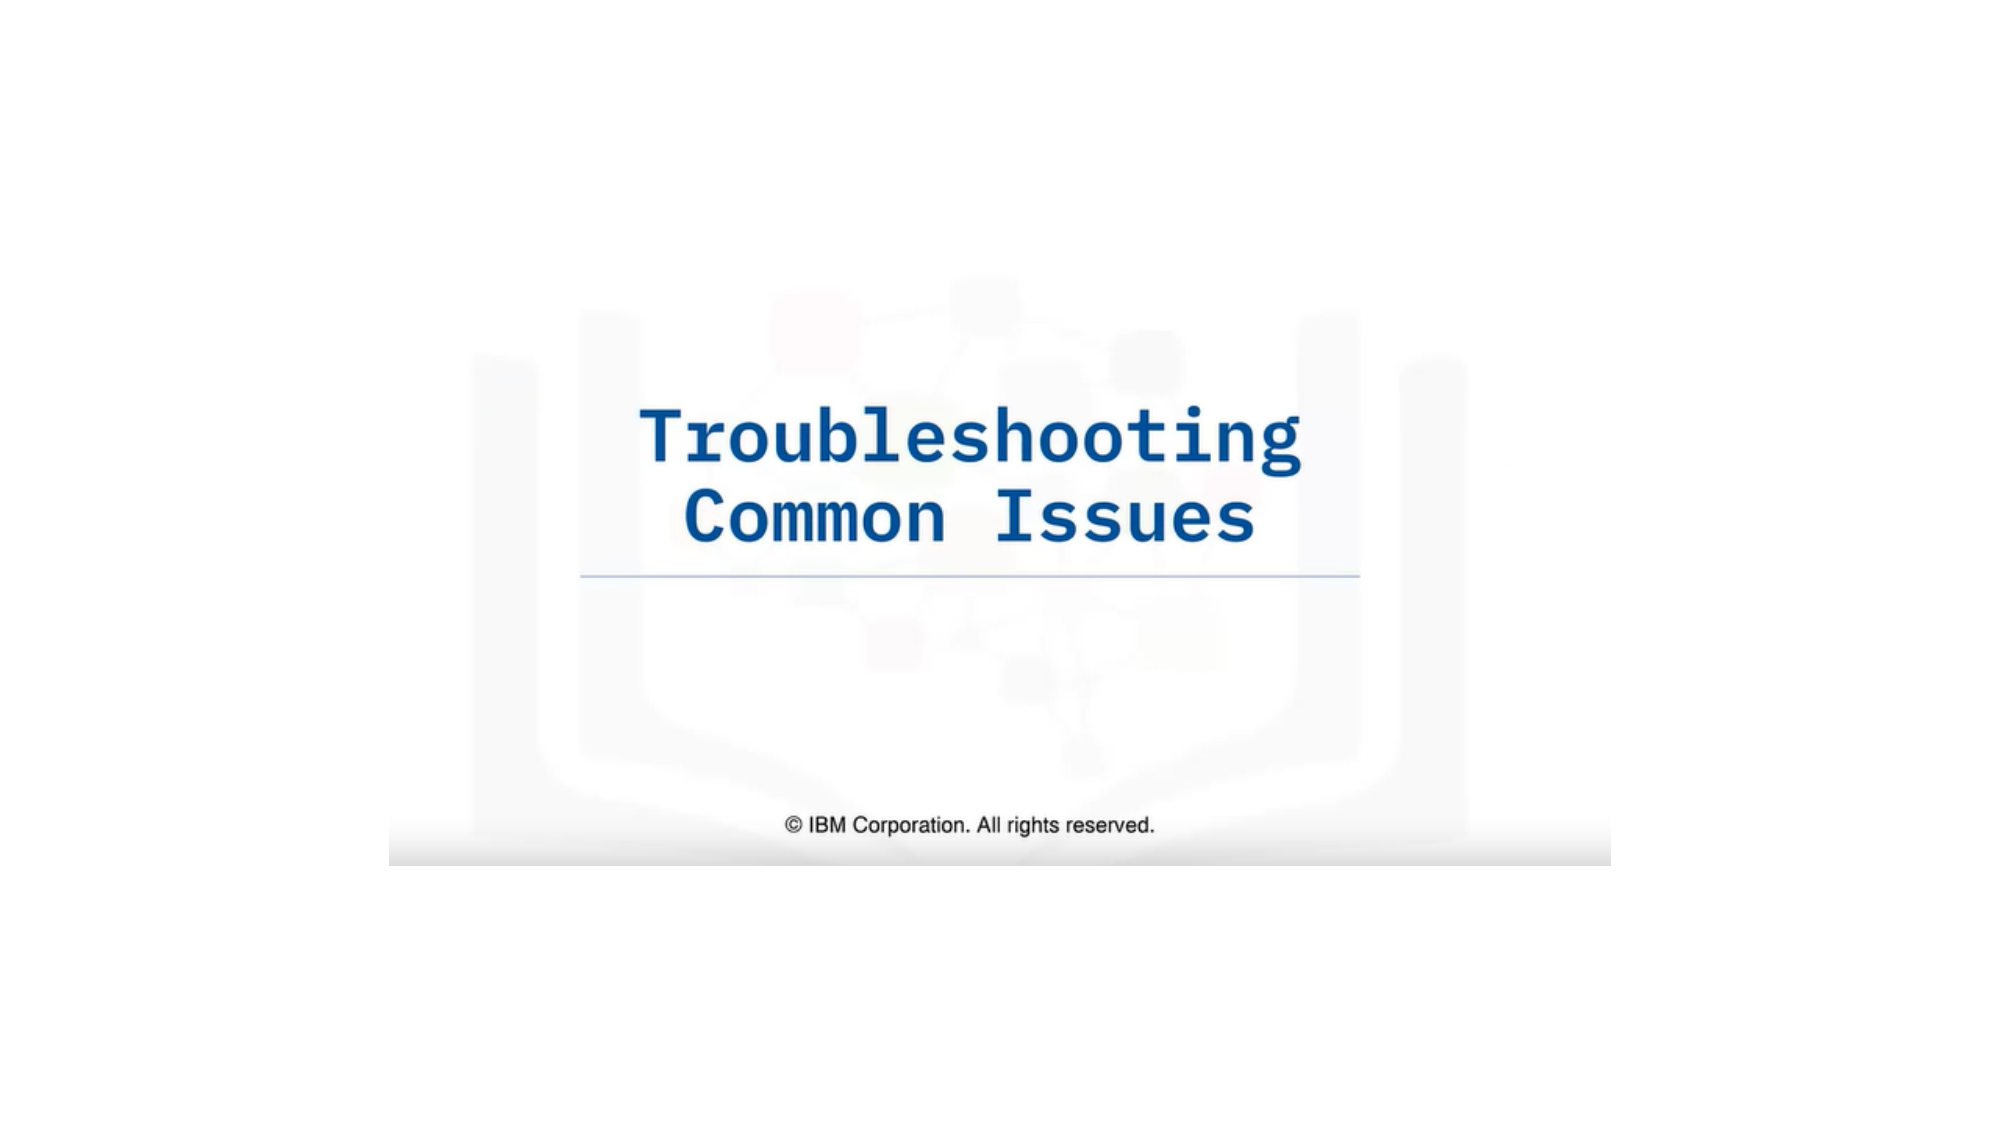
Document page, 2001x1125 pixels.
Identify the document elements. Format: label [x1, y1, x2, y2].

picture [388, 259, 1611, 866]
